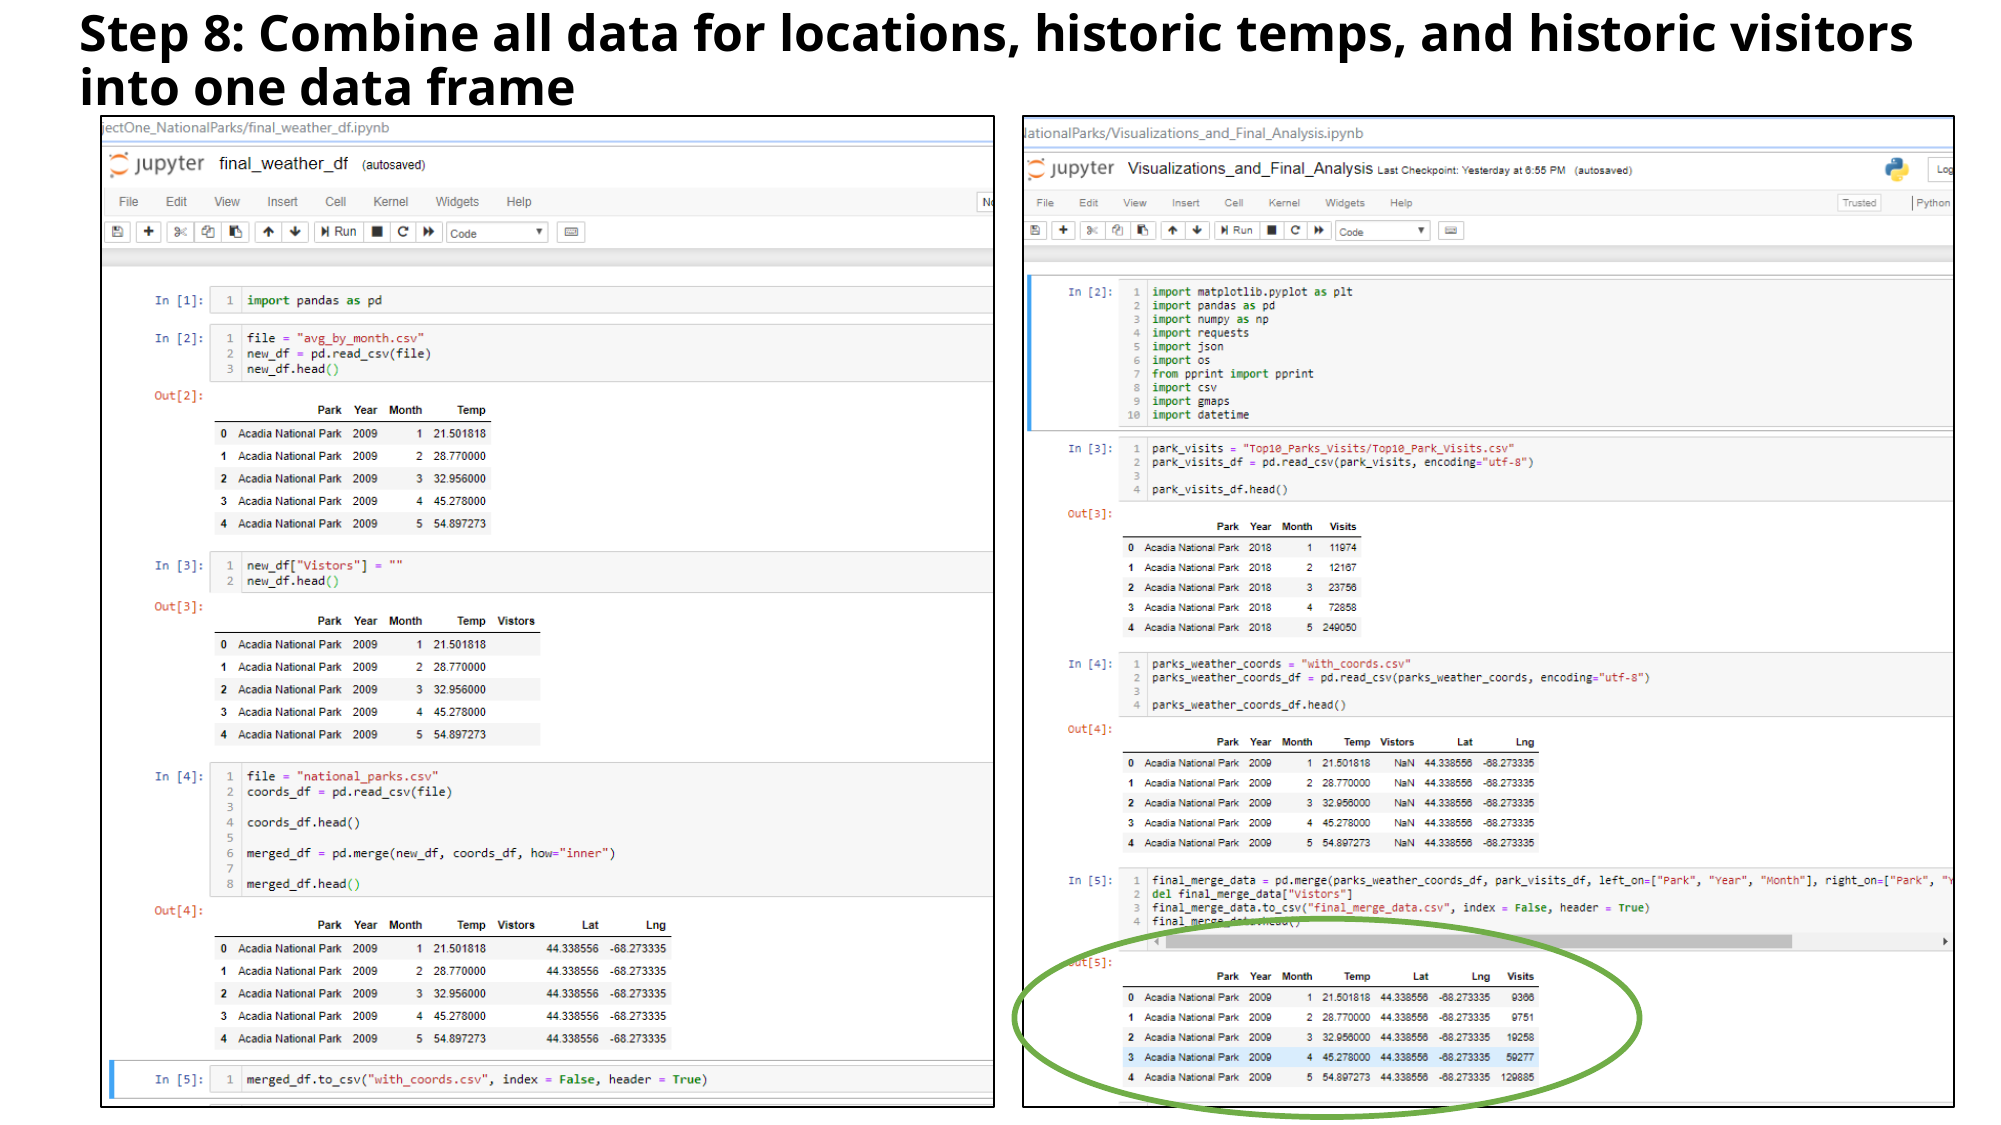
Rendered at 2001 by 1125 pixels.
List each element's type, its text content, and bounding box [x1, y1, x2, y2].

text_box [1013, 993, 1023, 1043]
title Step 8: Combine all data for locations, historic temps, and historic visitors into one data frame [64, 0, 1963, 172]
picture [1023, 116, 1954, 1107]
picture [101, 116, 994, 1107]
text_box [1183, 1107, 1471, 1119]
